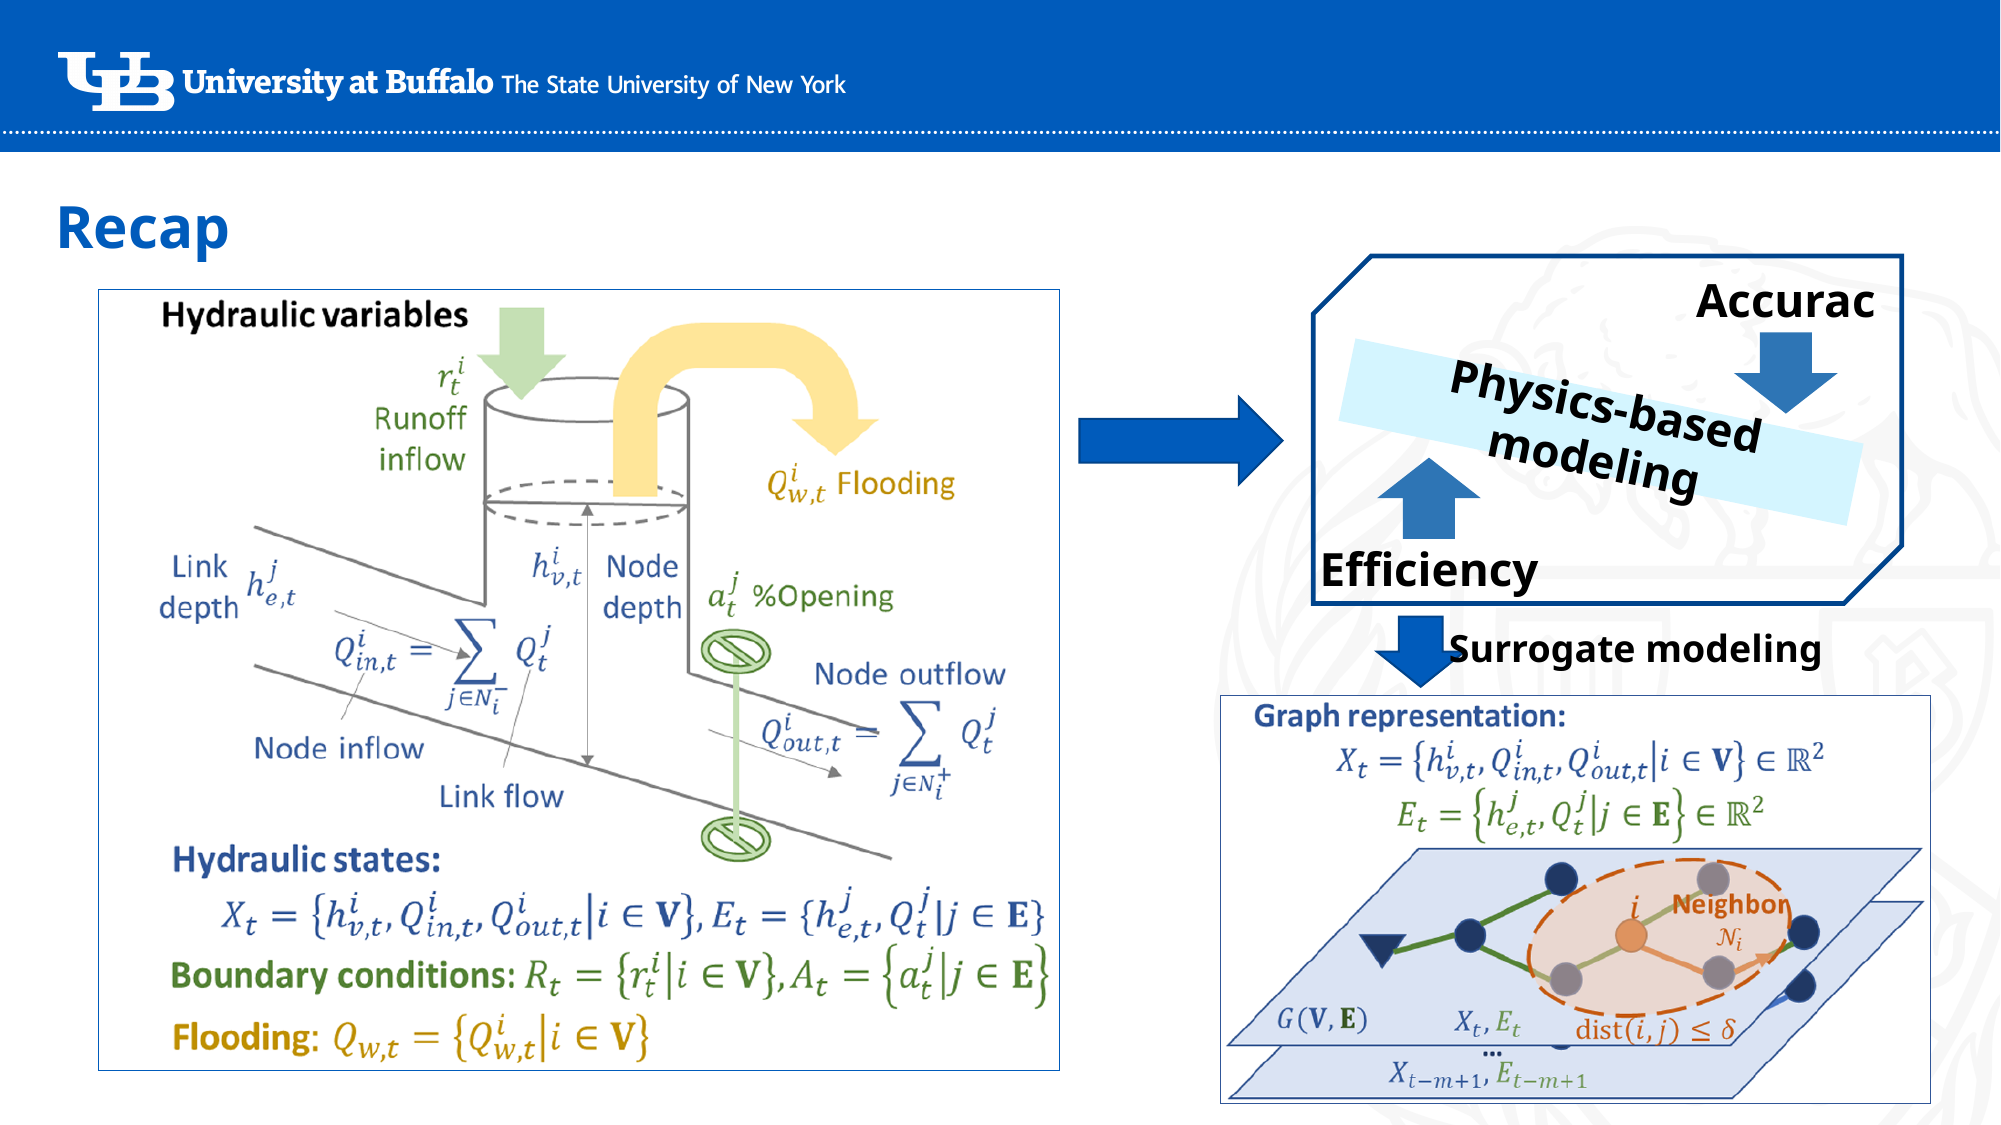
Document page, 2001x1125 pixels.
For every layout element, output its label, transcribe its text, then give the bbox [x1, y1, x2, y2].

picture [0, 0, 2001, 1125]
text_box [1374, 615, 1444, 689]
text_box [1282, 255, 1902, 604]
text_box Surrogate modeling [1434, 617, 1838, 678]
title Recap [40, 189, 1181, 269]
text_box [1078, 394, 1282, 487]
